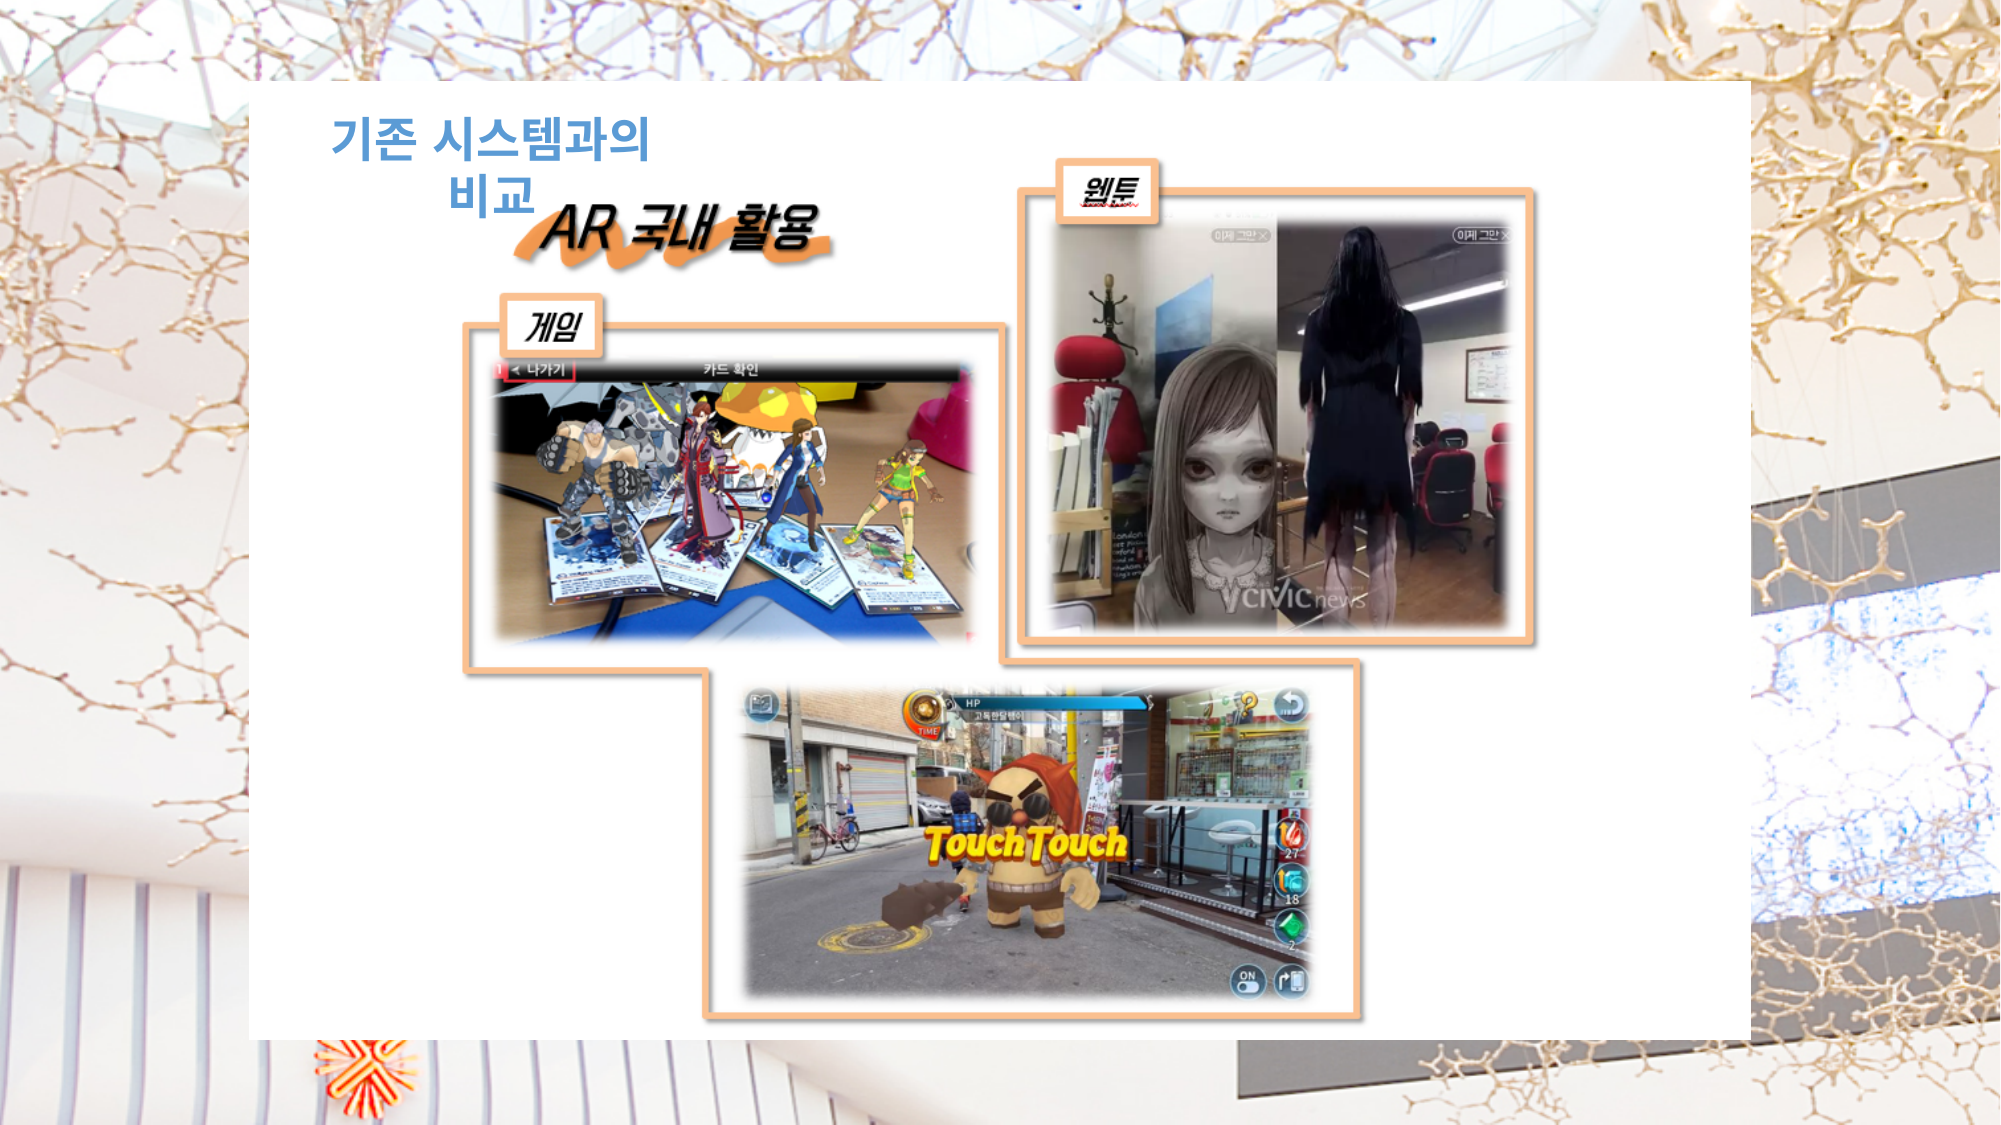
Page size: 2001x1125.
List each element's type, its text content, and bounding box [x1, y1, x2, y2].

text_box 기존 시스템과의 비교 [267, 101, 717, 232]
picture [0, 0, 2001, 1125]
text_box [249, 81, 1751, 1040]
